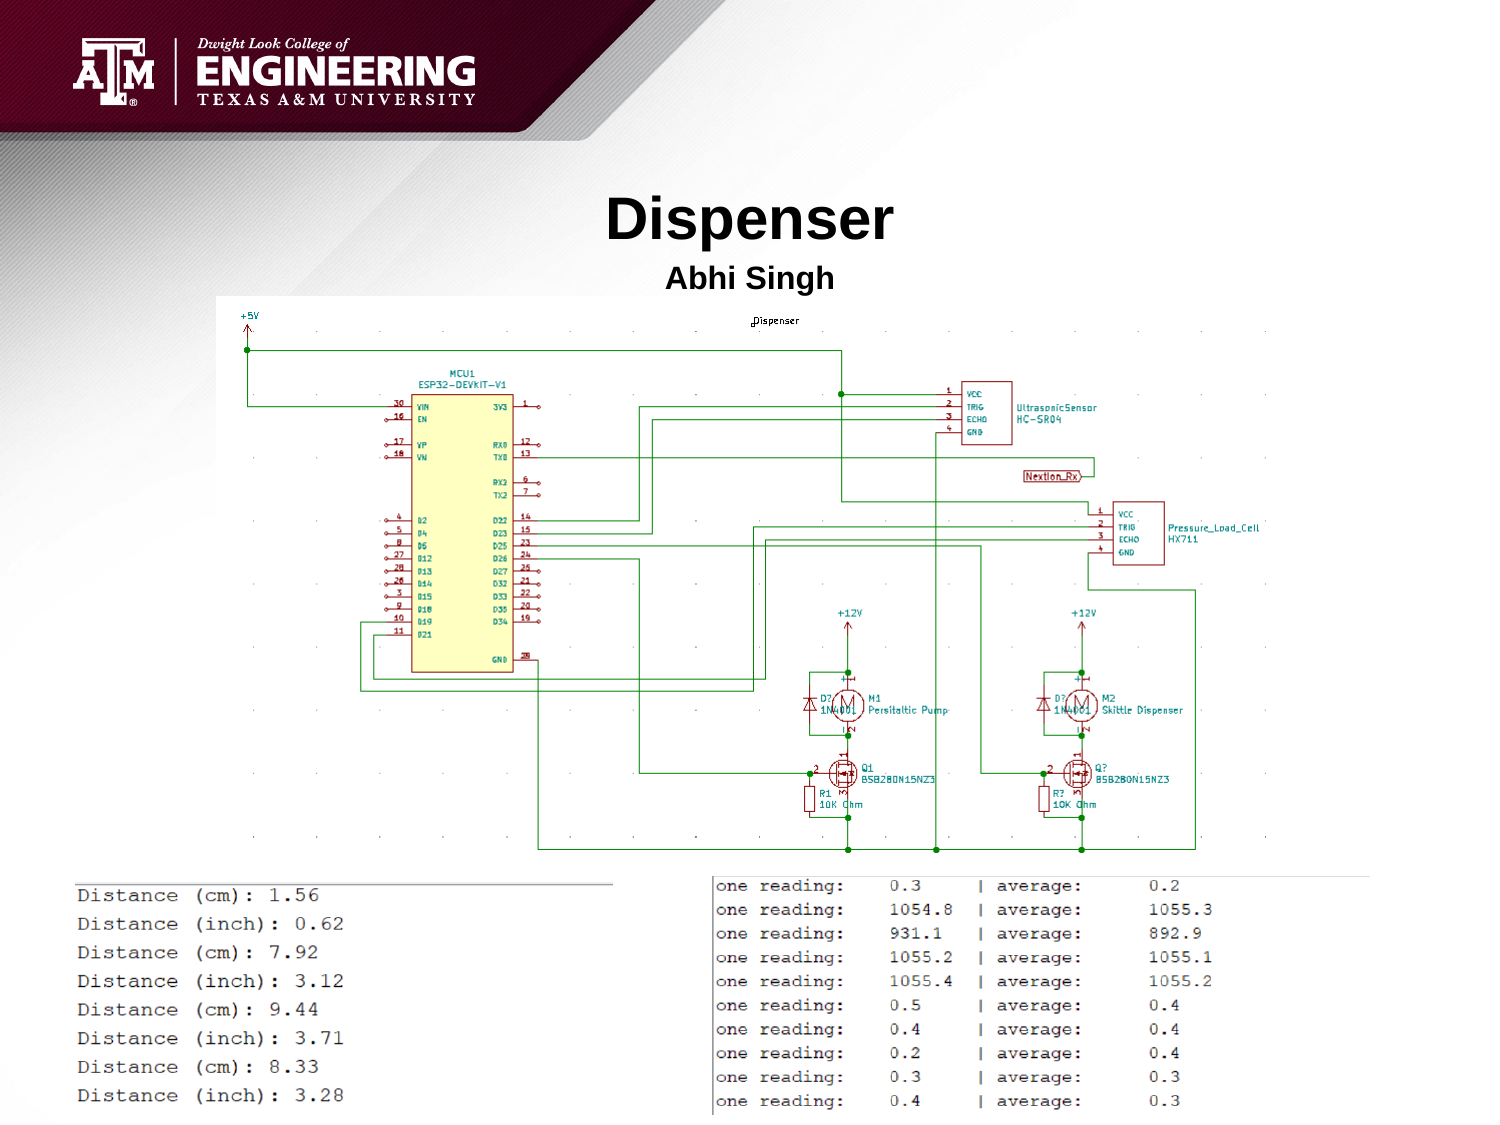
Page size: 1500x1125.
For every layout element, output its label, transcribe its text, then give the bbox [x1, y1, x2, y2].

title Dispenser Abhi Singh [75, 172, 1425, 304]
picture [0, 0, 1500, 1125]
